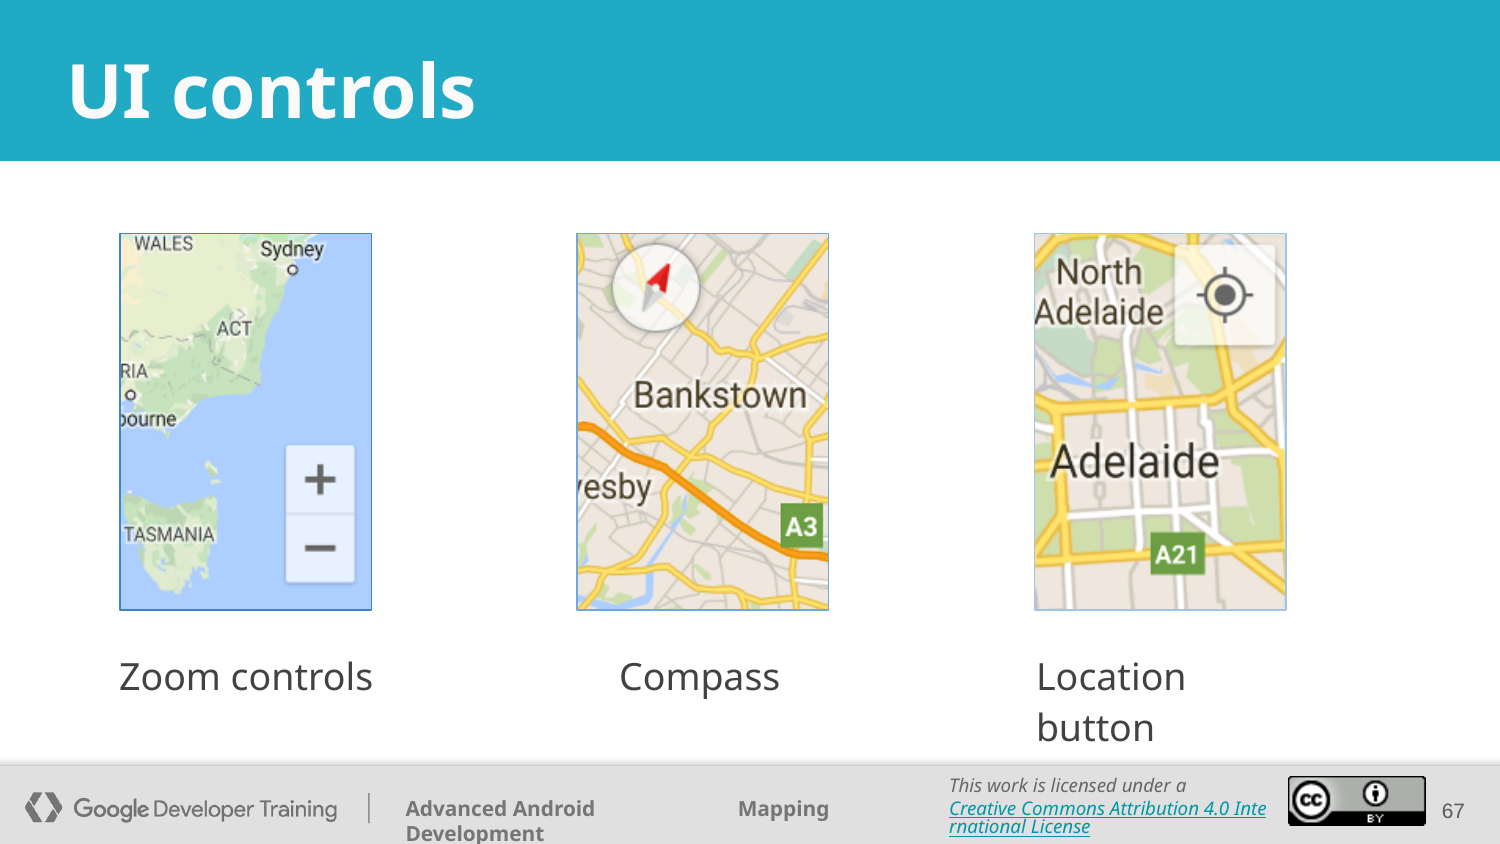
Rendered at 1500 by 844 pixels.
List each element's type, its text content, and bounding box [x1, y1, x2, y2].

picture [0, 161, 1500, 844]
list Location button [1021, 630, 1317, 710]
list Compass [604, 630, 855, 710]
title UI controls [51, 28, 1449, 122]
slide_number ‹#› [1389, 777, 1480, 842]
list Zoom controls [104, 630, 401, 710]
